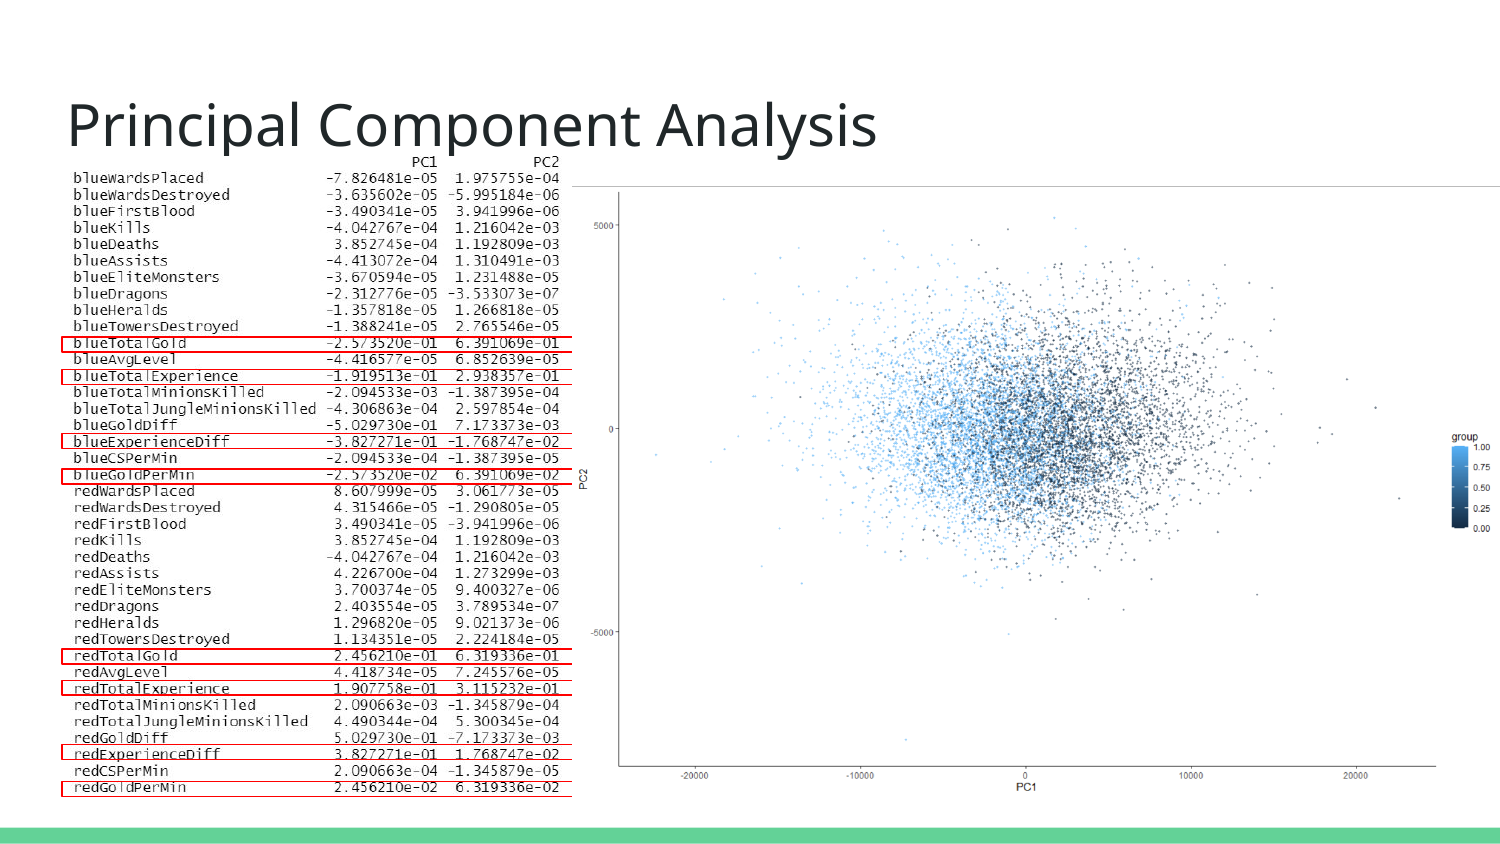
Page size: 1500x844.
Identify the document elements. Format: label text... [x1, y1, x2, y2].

picture [572, 186, 1500, 797]
title Principal Component Analysis [51, 72, 1449, 167]
picture [69, 156, 565, 797]
